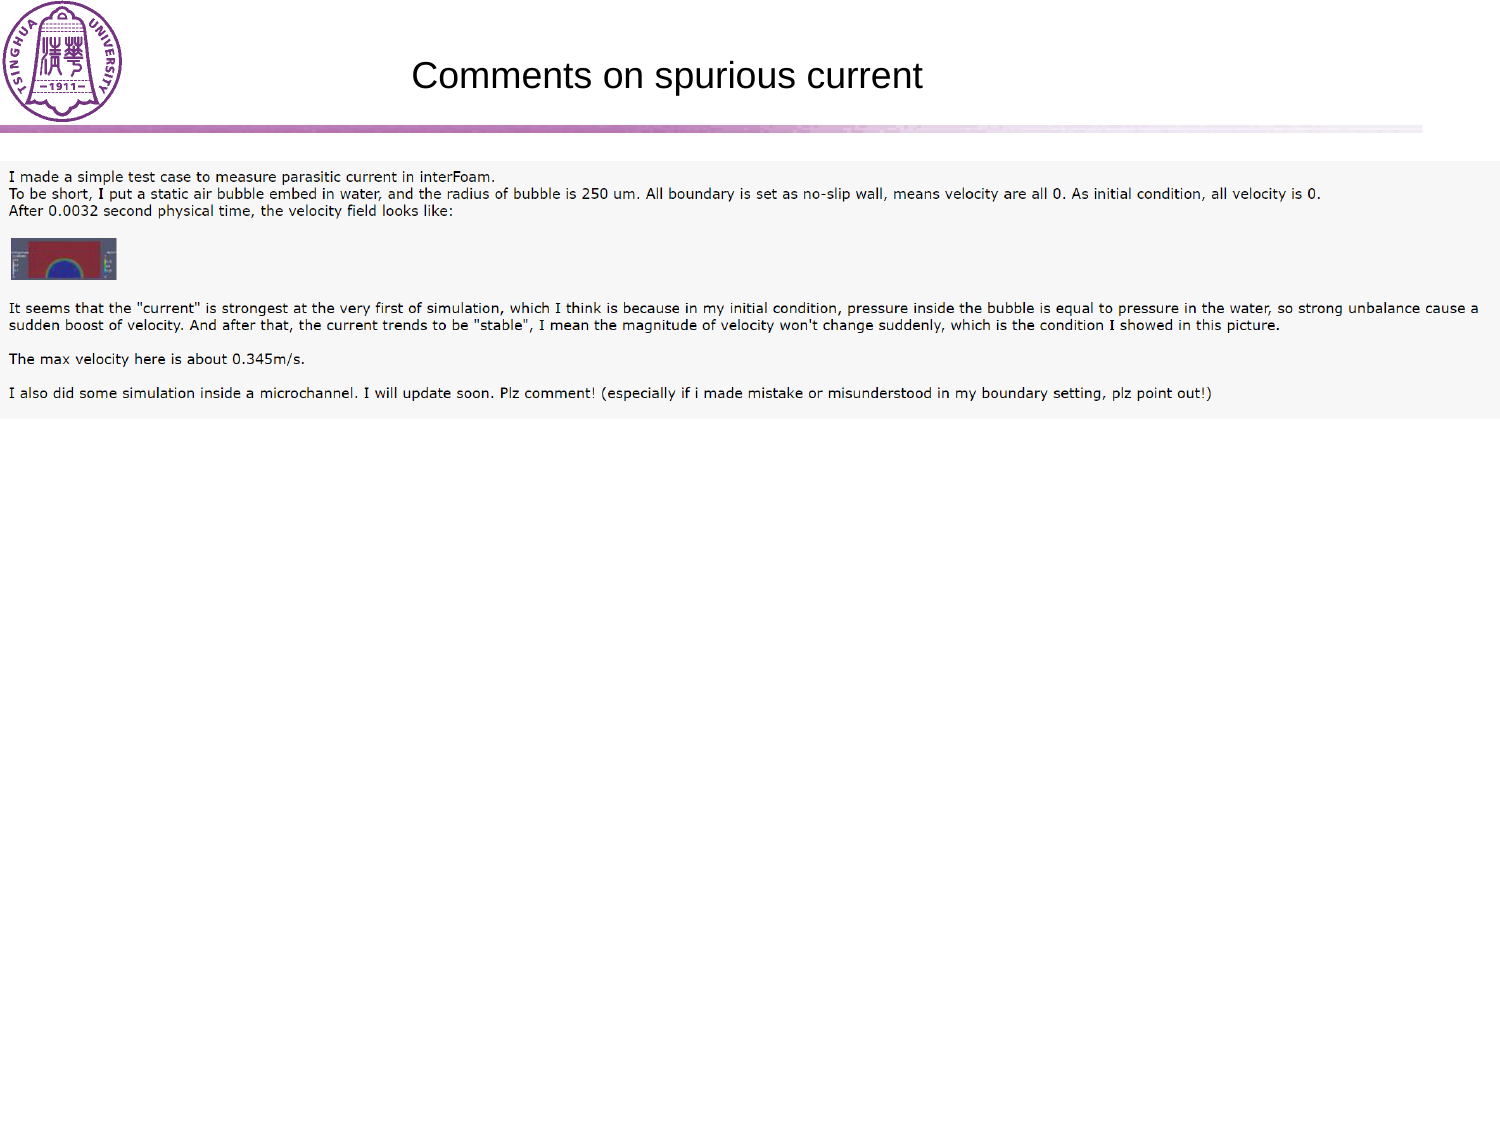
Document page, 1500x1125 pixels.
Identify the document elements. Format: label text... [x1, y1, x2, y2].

picture [0, 0, 1423, 132]
text_box Comments on spurious current [396, 43, 1083, 104]
picture [0, 161, 1500, 420]
